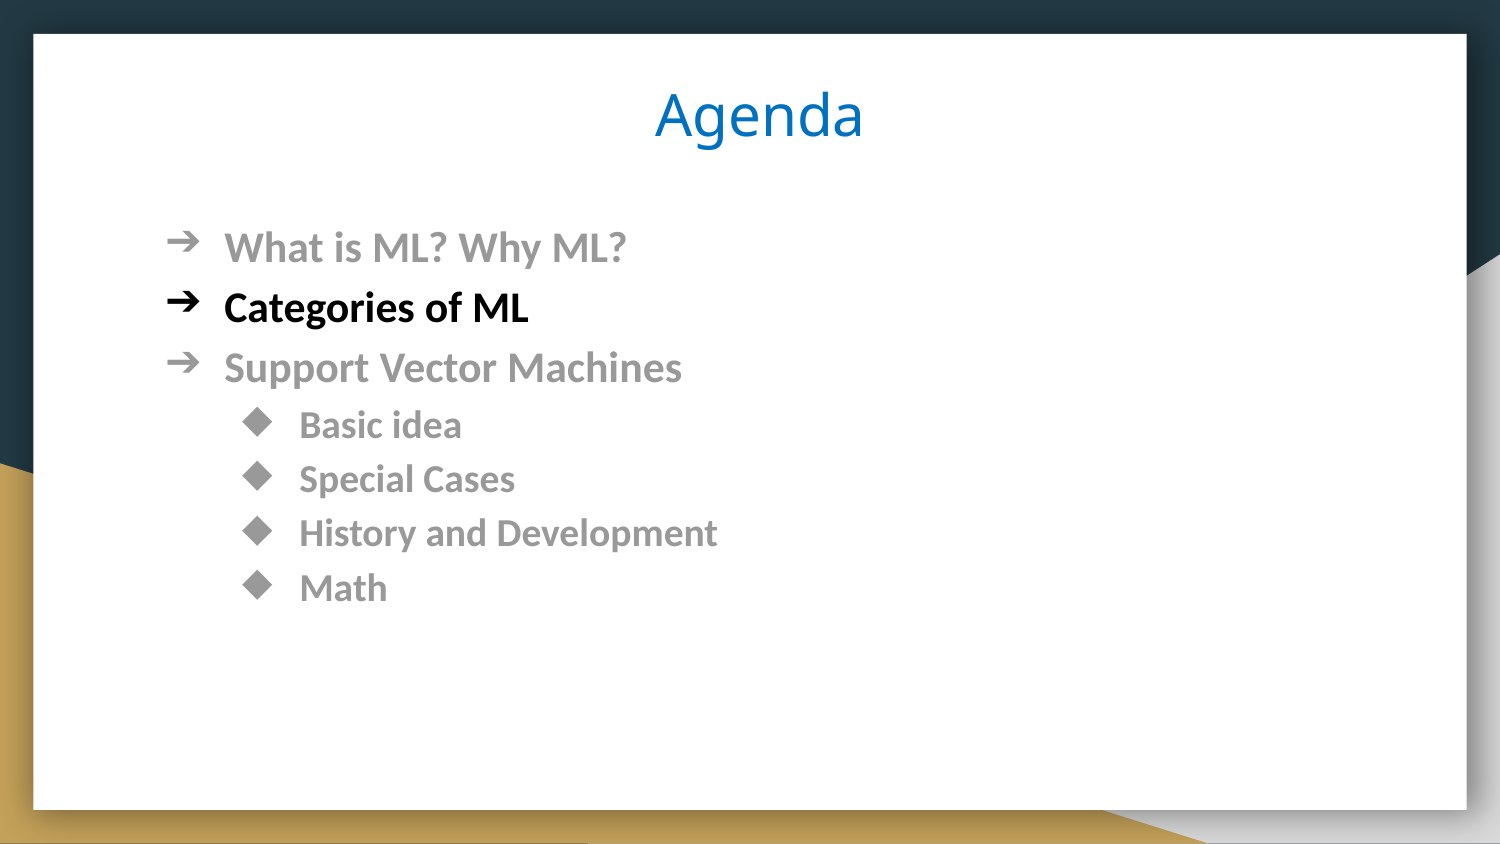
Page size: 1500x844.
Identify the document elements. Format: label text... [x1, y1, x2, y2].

list What is ML? Why ML? Categories of ML Support Vector Machines Basic idea Special Cases History and Development Math [134, 195, 1143, 685]
title Agenda [640, 62, 950, 167]
